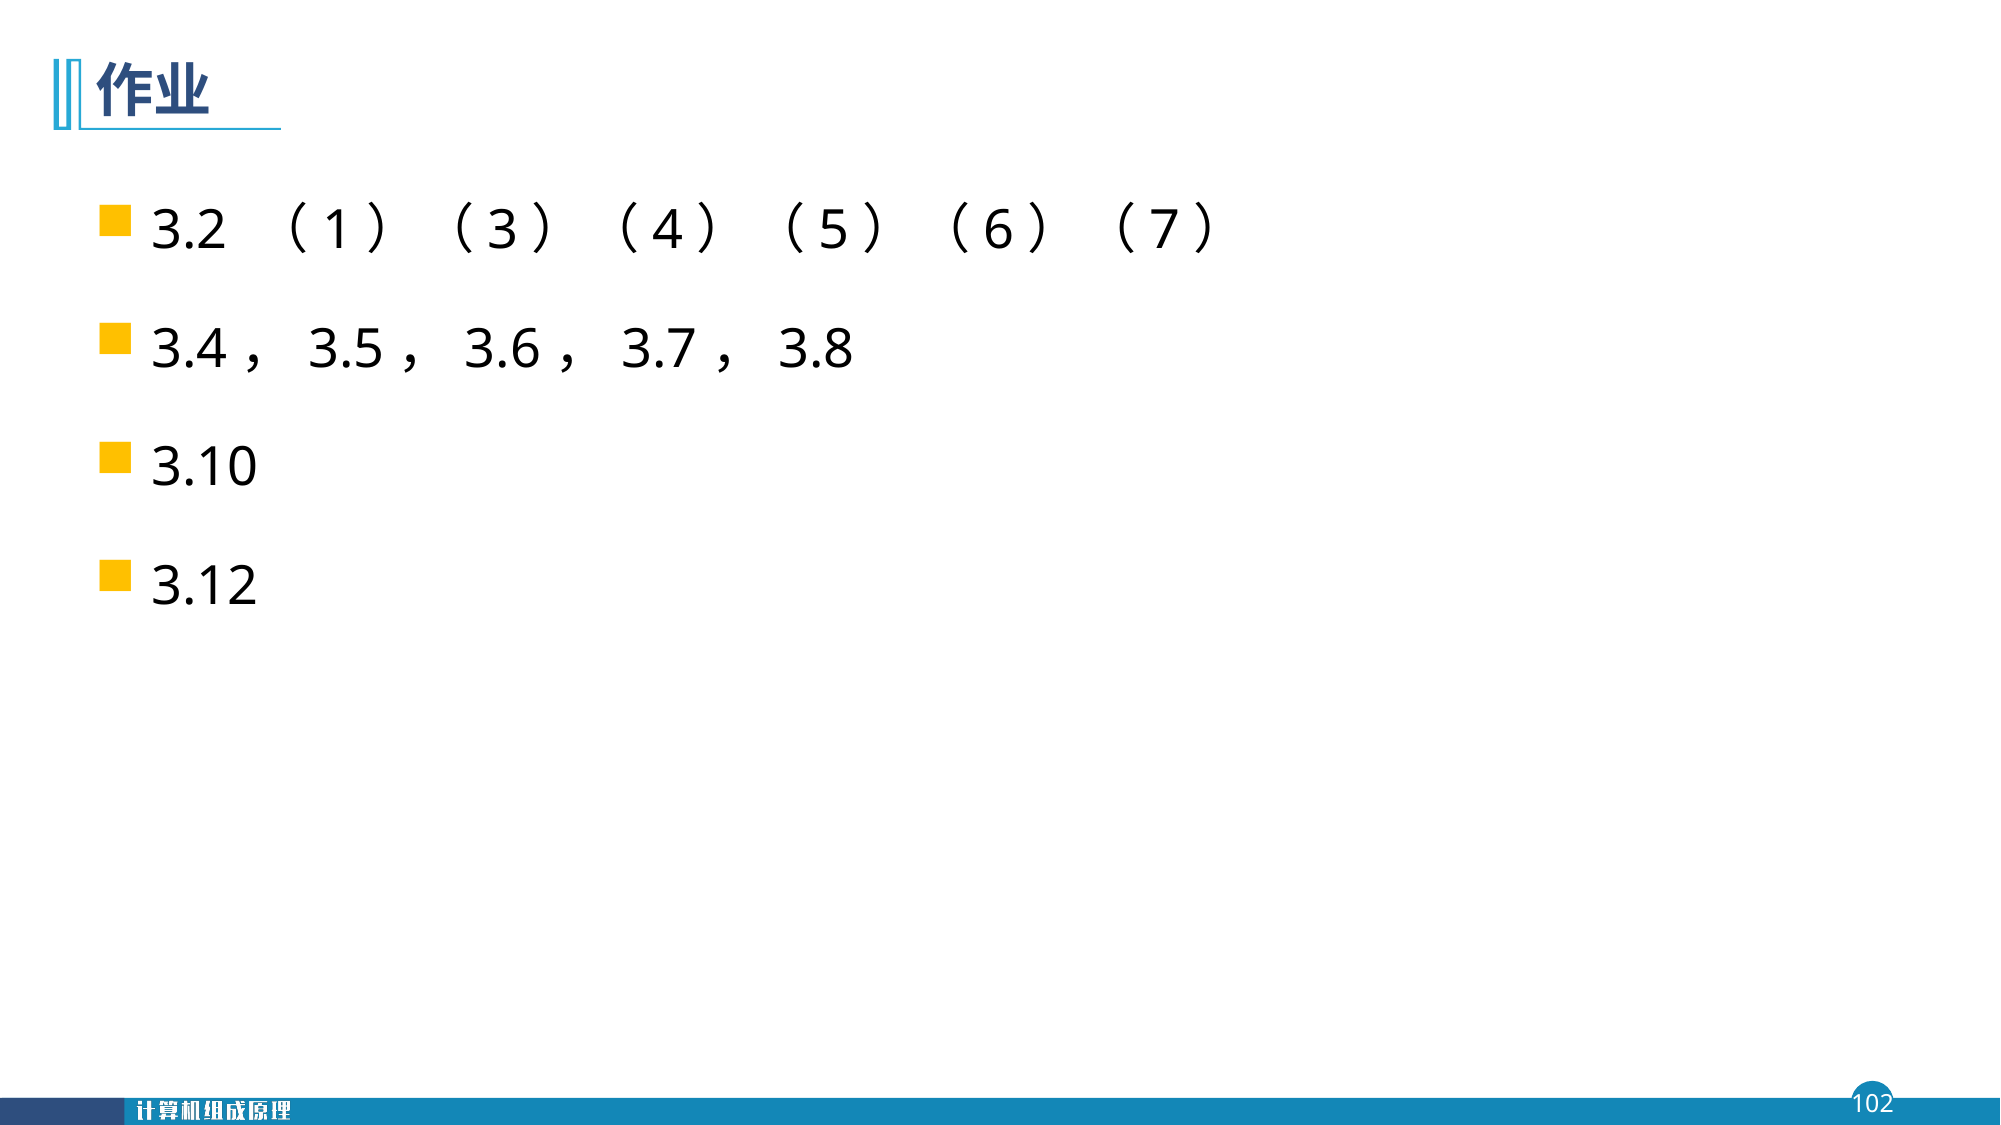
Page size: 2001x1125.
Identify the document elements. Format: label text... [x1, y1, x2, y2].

list 3.2 （1）（3）（4）（5）（6）（7） 3.4，3.5，3.6，3.7，3.8 3.10 3.12 [80, 154, 1805, 1080]
title 作业 [80, 42, 1805, 144]
